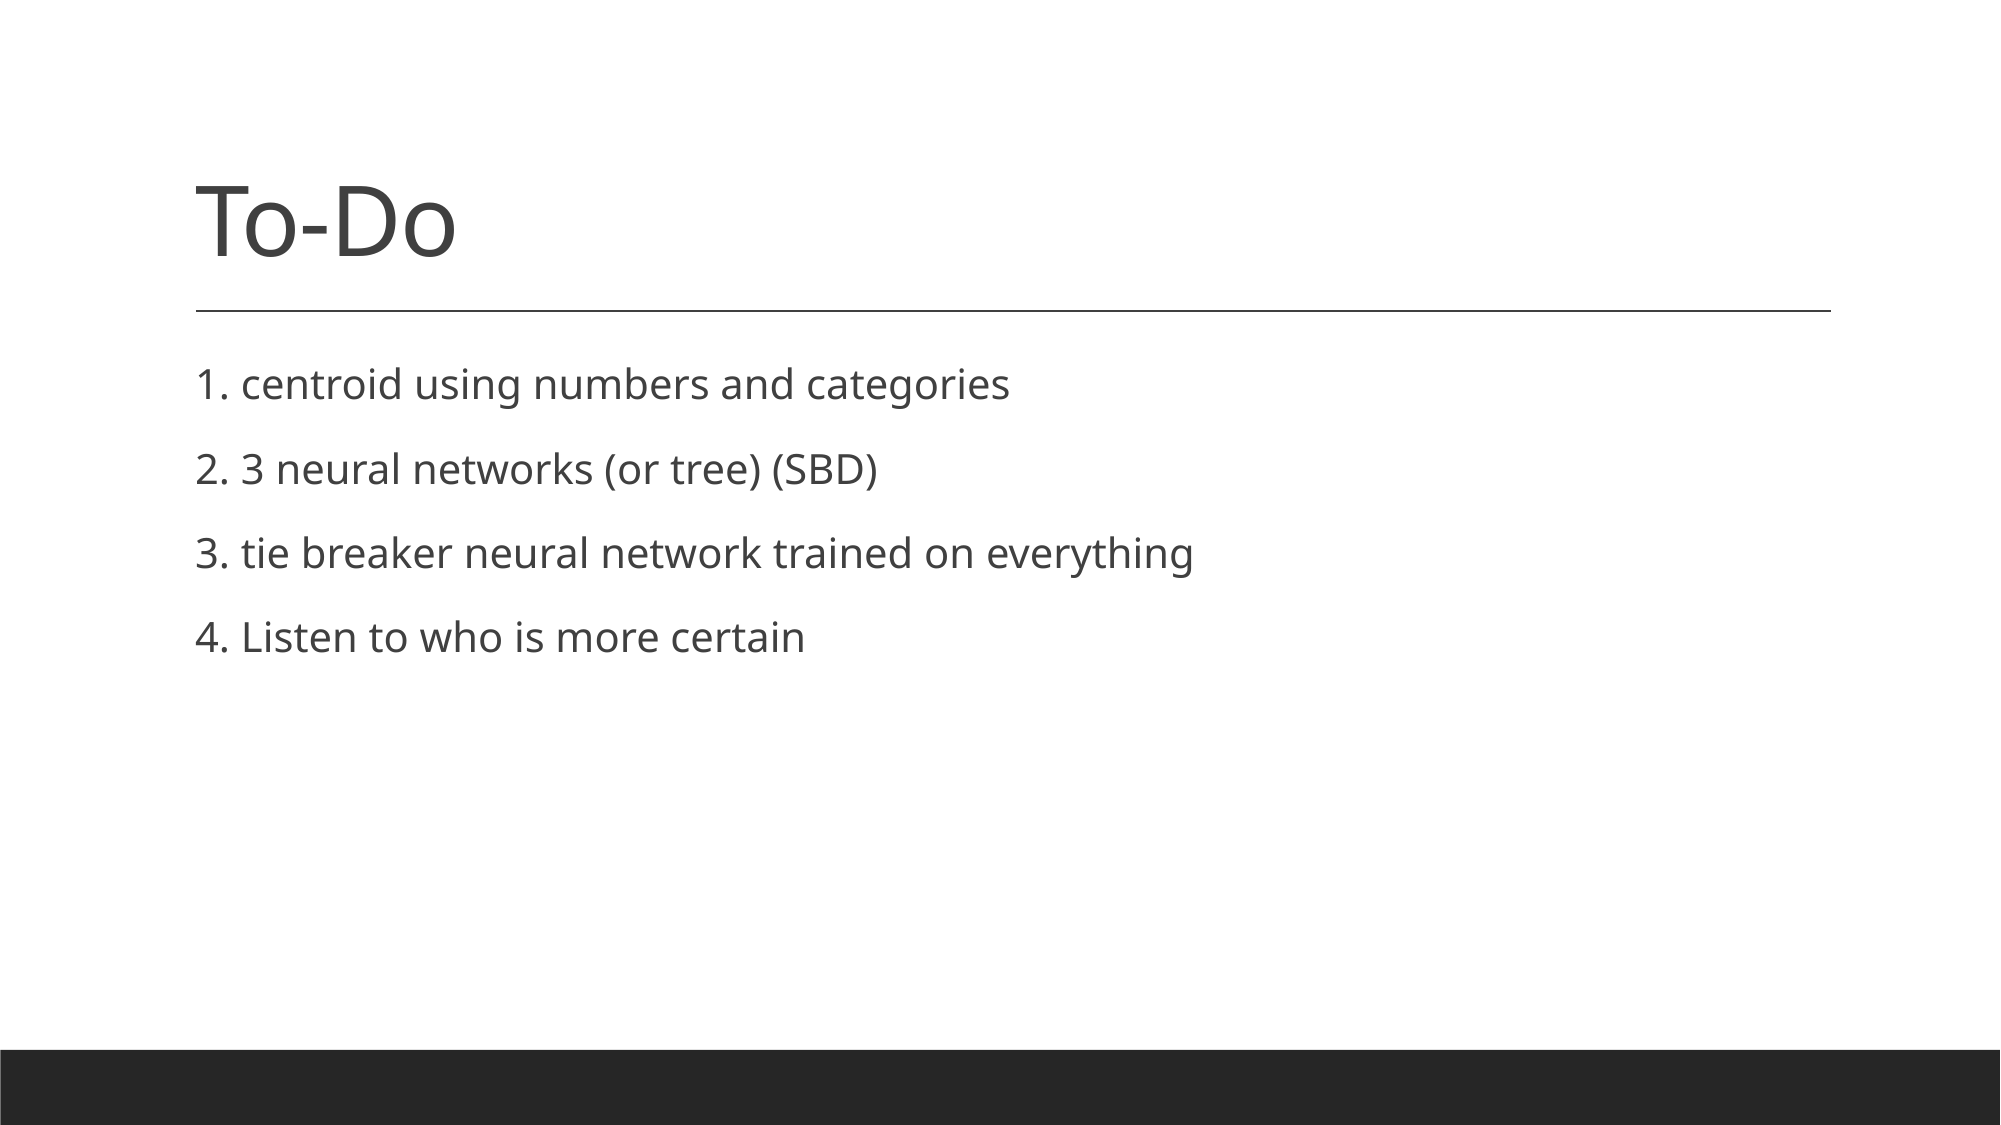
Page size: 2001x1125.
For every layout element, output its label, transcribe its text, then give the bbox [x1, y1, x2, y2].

title To-Do [180, 47, 1830, 285]
list 1. centroid using numbers and categories 2. 3 neural networks (or tree) (SBD) 3. tie breaker neural network trained on everything 4. Listen to who is more certain [180, 345, 1830, 963]
